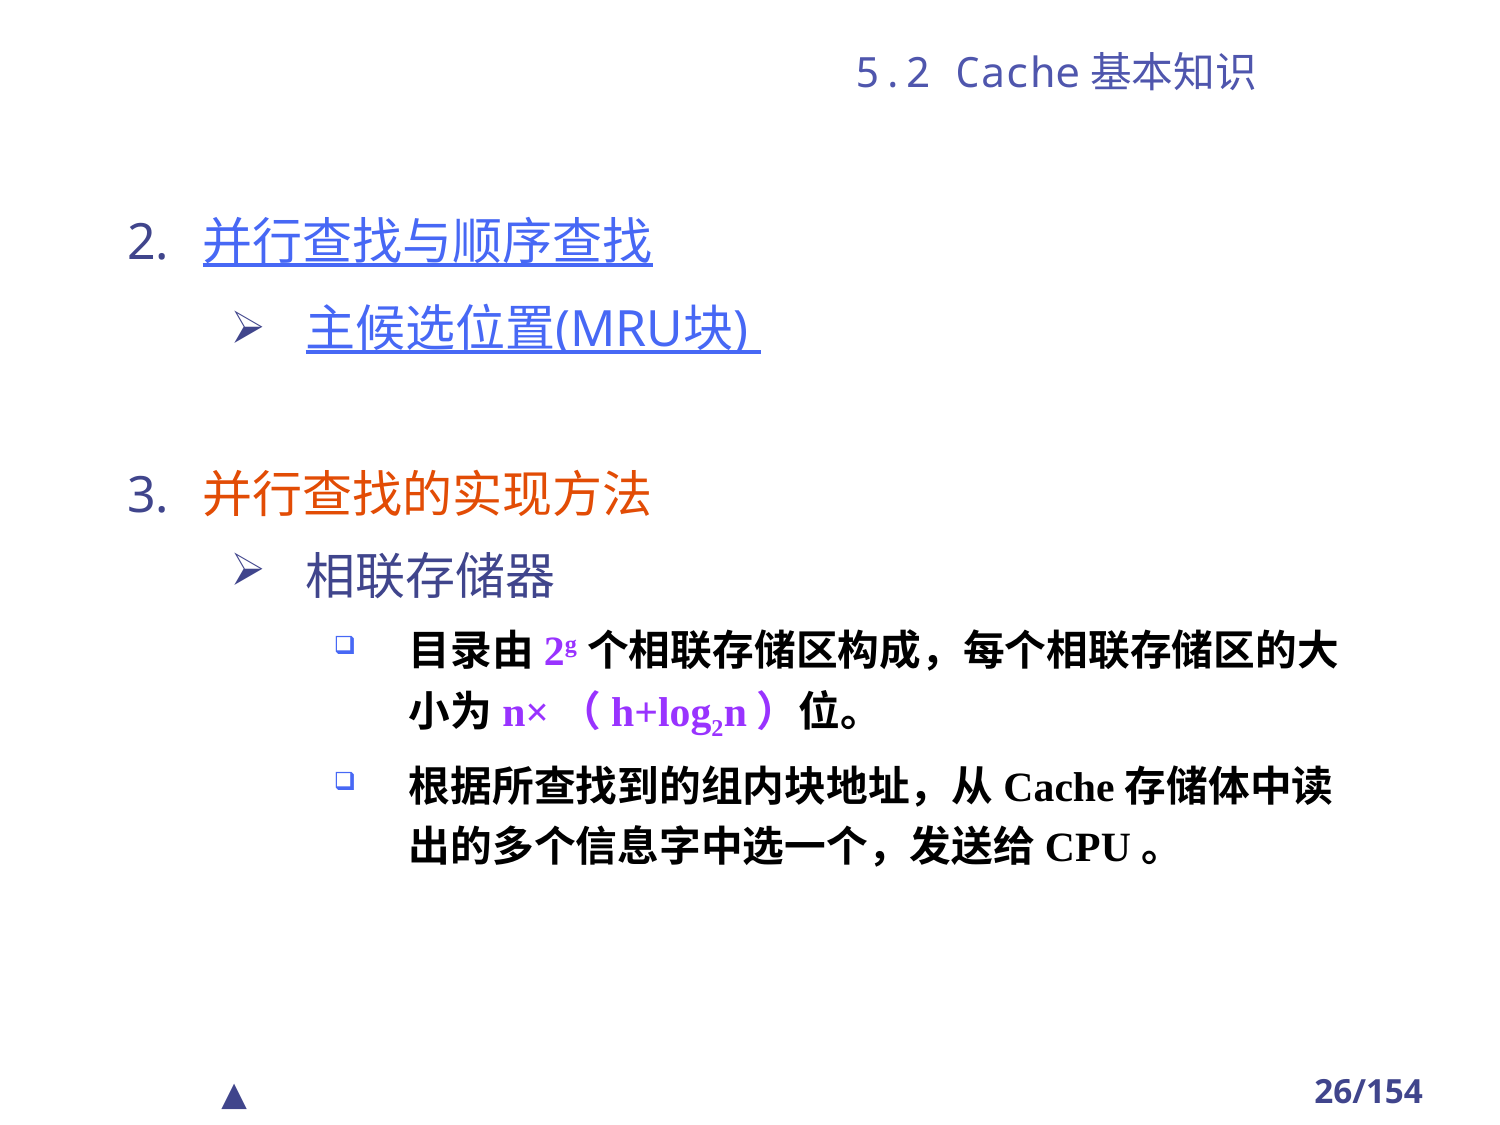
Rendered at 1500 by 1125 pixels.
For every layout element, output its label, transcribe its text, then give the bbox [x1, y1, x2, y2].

list 并行查找与顺序查找 主候选位置(MRU块) 并行查找的实现方法 相联存储器 目录由2g个相联存储区构成，每个相联存储区的大小为n×（h+log2n）位。 根据所查找到的组内块地址，从Cache存储体中读出的多个信息字中选一个，发送给CPU。 [112, 187, 1388, 1000]
title 5.2 Cache基本知识 [637, 40, 1475, 104]
